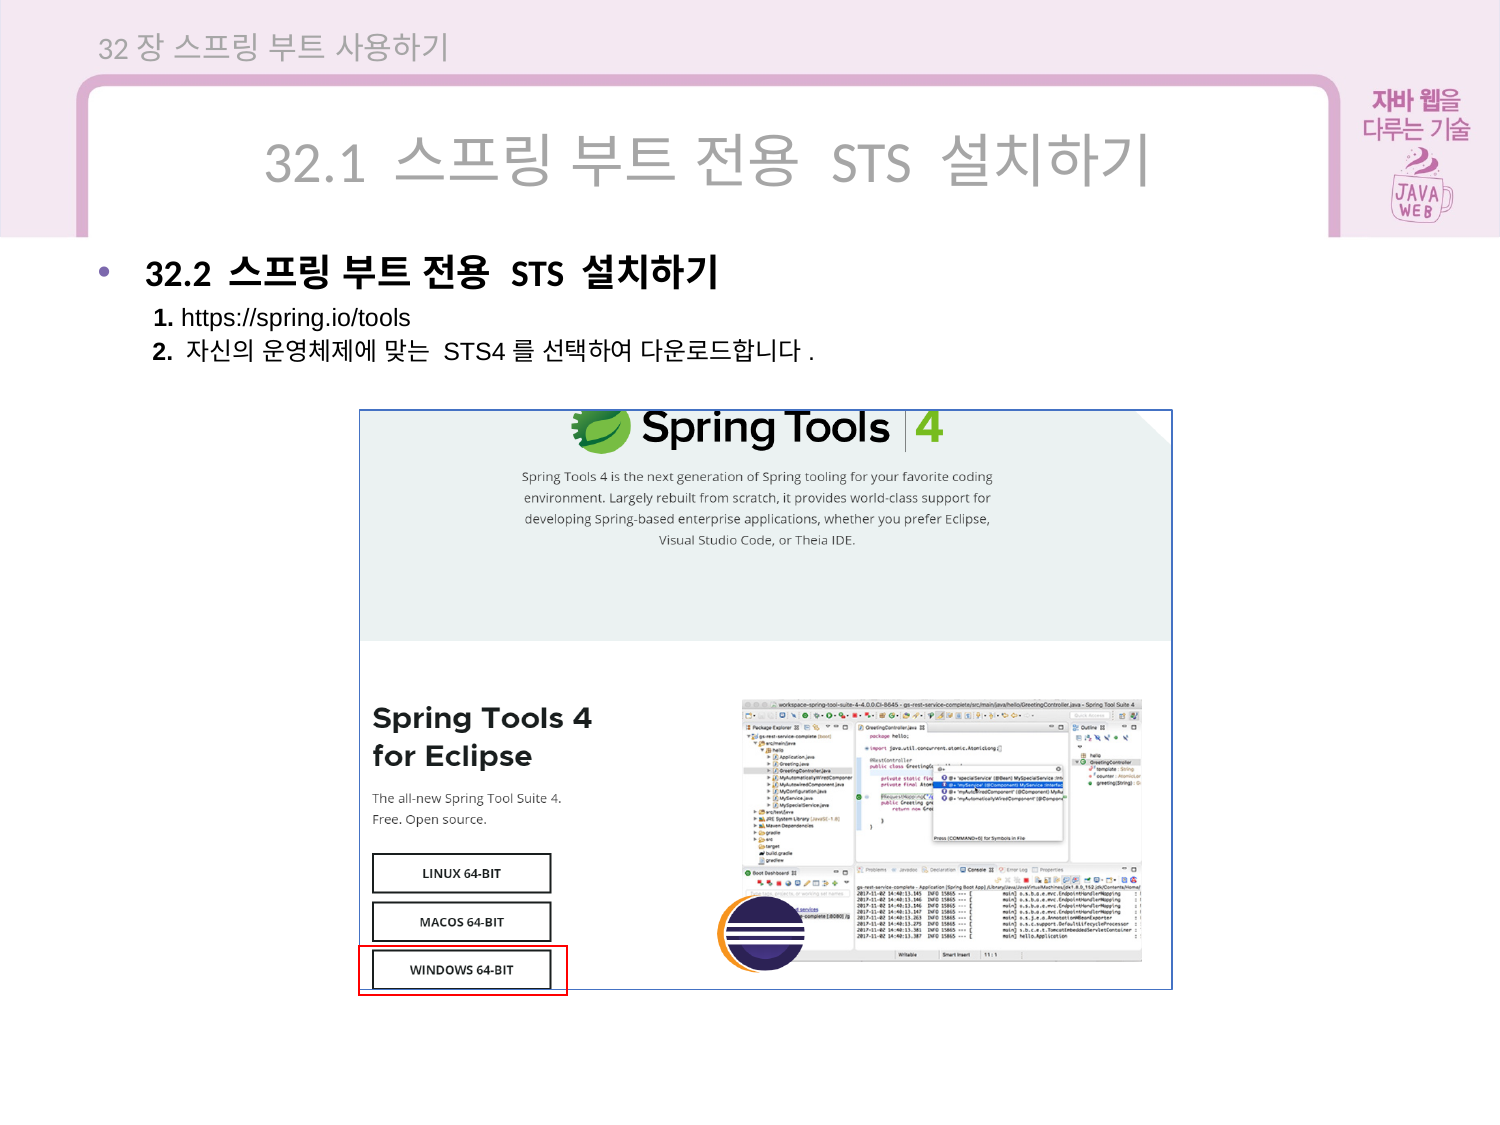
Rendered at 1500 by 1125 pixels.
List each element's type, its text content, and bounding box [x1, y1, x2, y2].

text_box 2. 자신의 운영체제에 맞는 STS4를 선택하여 다운로드합니다. [137, 328, 1363, 374]
text_box 32장 스프링 부트 사용하기 [82, 0, 1133, 74]
text_box 1. https://spring.io/tools [138, 293, 1321, 328]
picture [0, 0, 1500, 1125]
text_box [358, 945, 568, 996]
text_box 32.2 스프링 부트 전용 STS 설치하기 [82, 218, 1402, 302]
text_box 32.1 스프링 부트 전용 STS 설치하기 [96, 117, 1321, 202]
